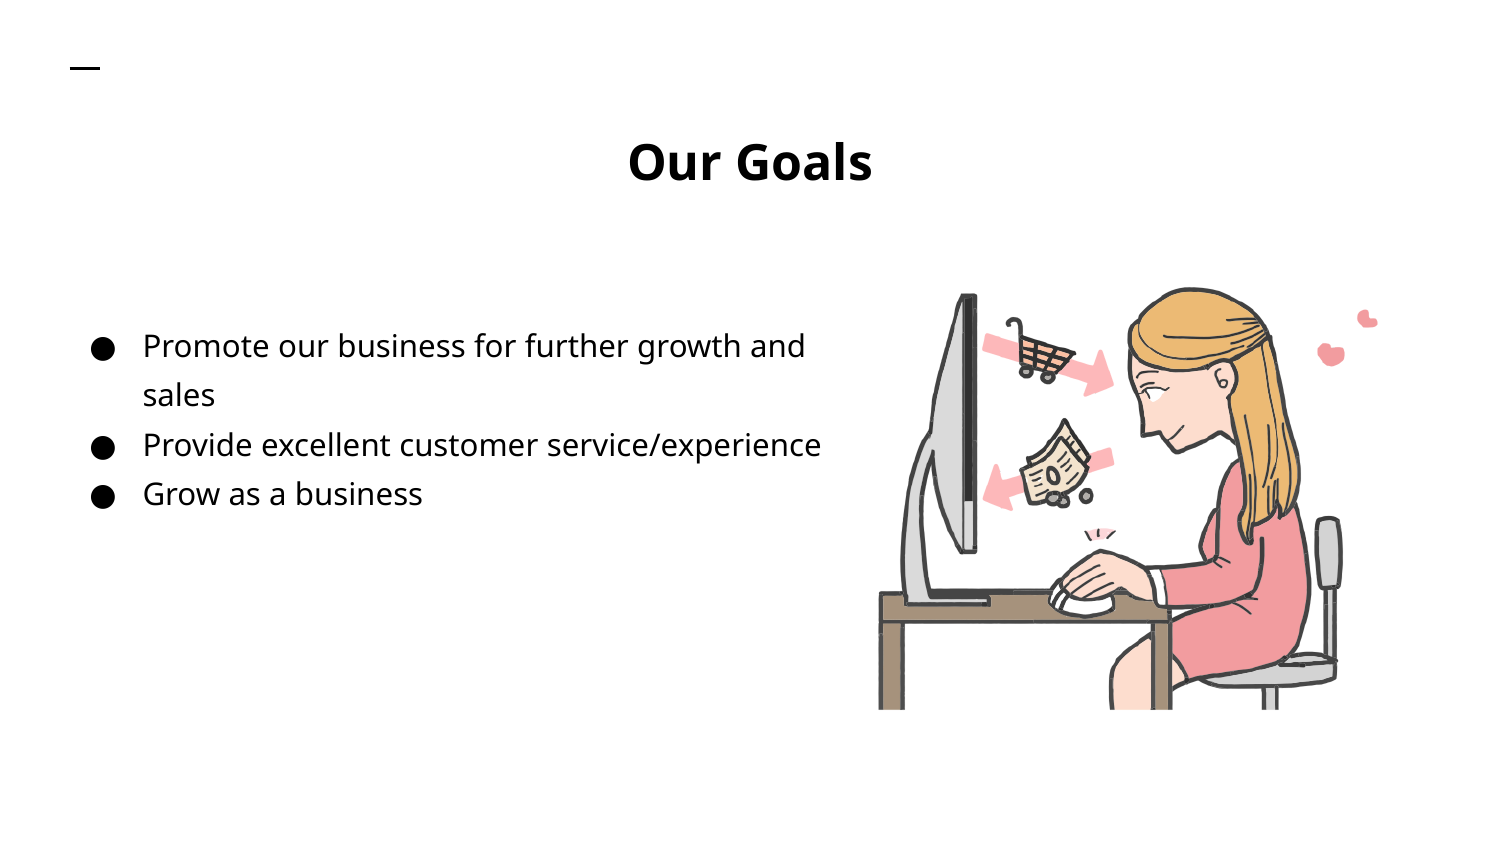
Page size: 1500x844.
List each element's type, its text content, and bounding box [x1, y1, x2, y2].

picture [840, 210, 1416, 786]
list Promote our business for further growth and sales Provide excellent customer service/experience Grow as a business [52, 302, 835, 764]
title Our Goals [519, 86, 981, 211]
